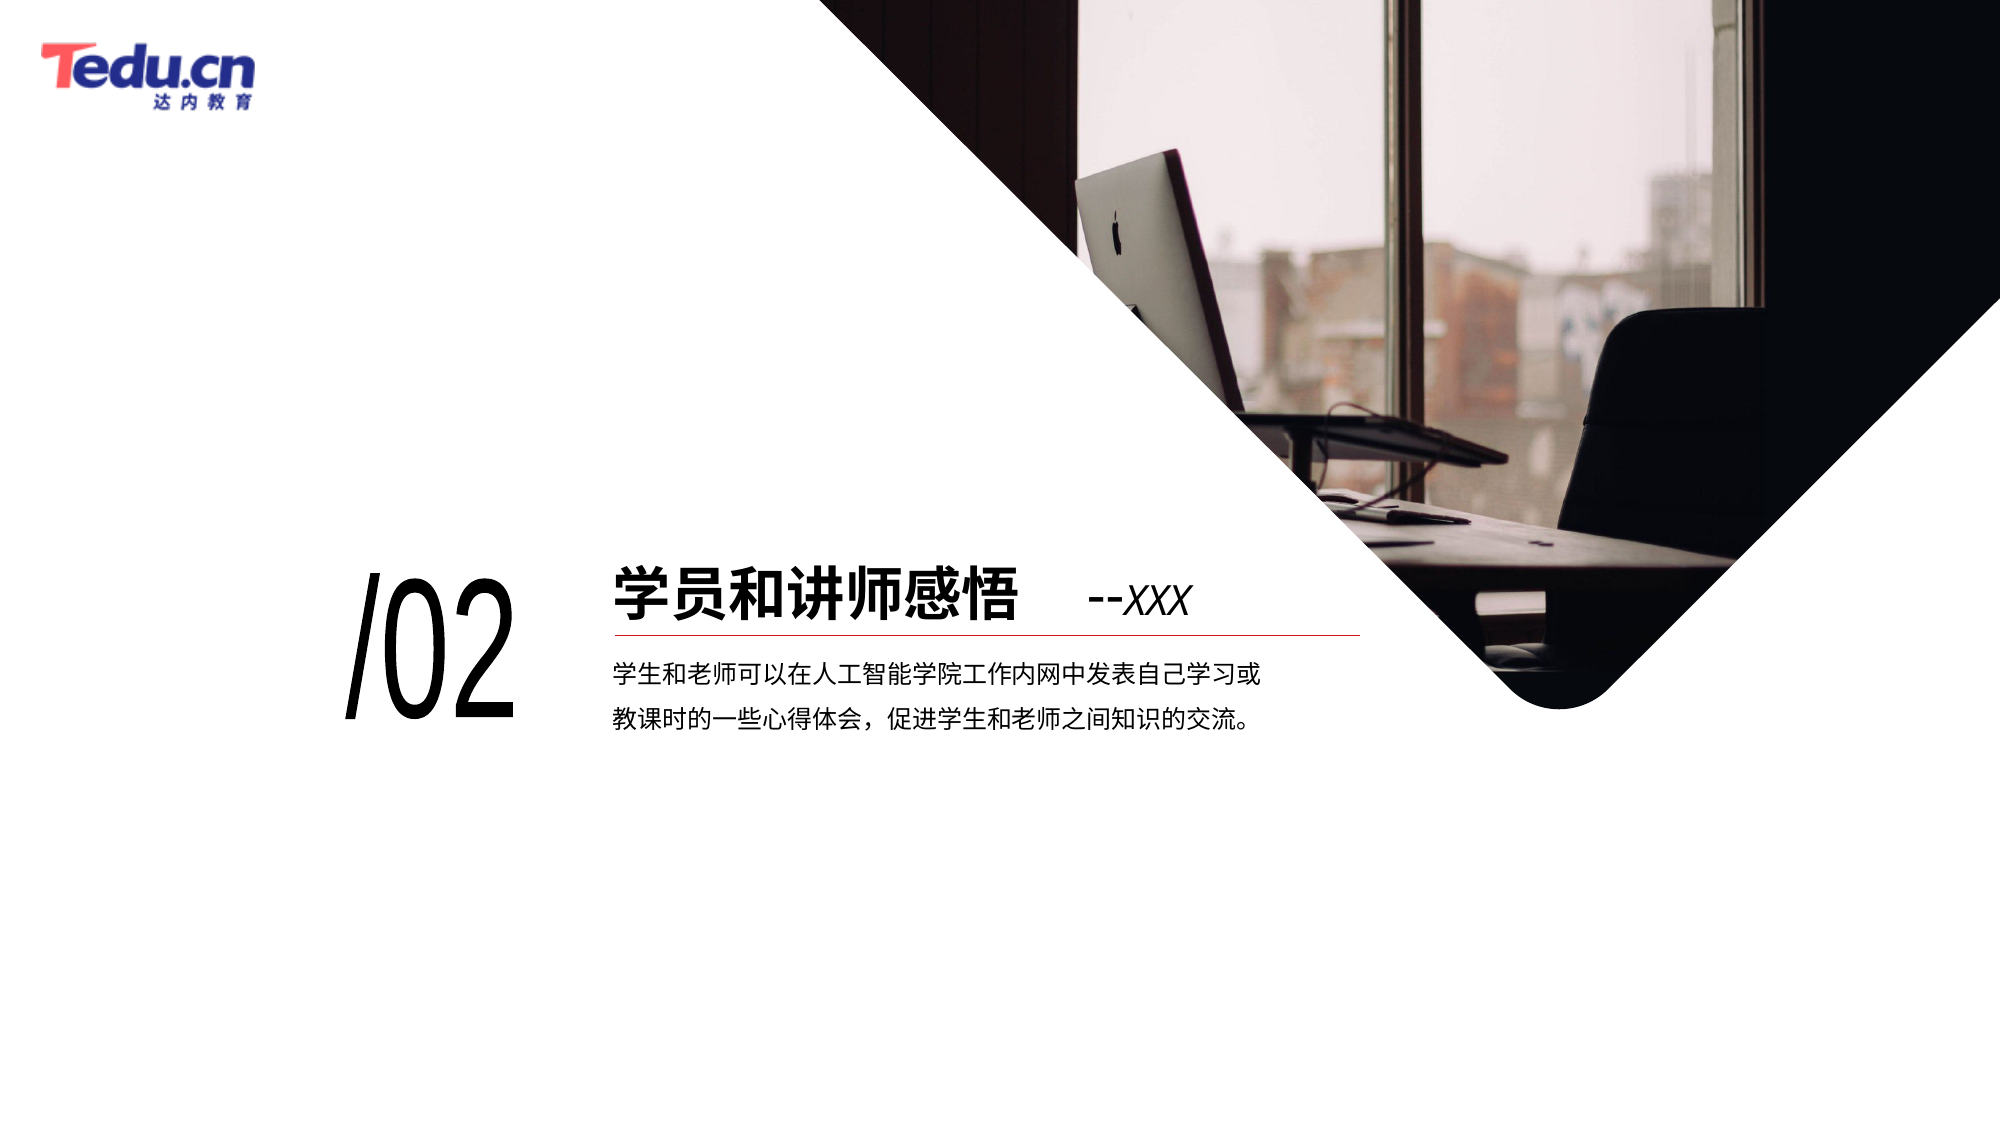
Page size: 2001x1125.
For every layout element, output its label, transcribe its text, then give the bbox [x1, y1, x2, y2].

title 学员和讲师感悟 --XXX [597, 489, 1403, 635]
list 学生和老师可以在人工智能学院工作内网中发表自己学习或 教课时的一些心得体会，促进学生和老师之间知识的交流。 [597, 635, 1403, 803]
picture [819, 0, 2000, 710]
picture [29, 40, 266, 112]
